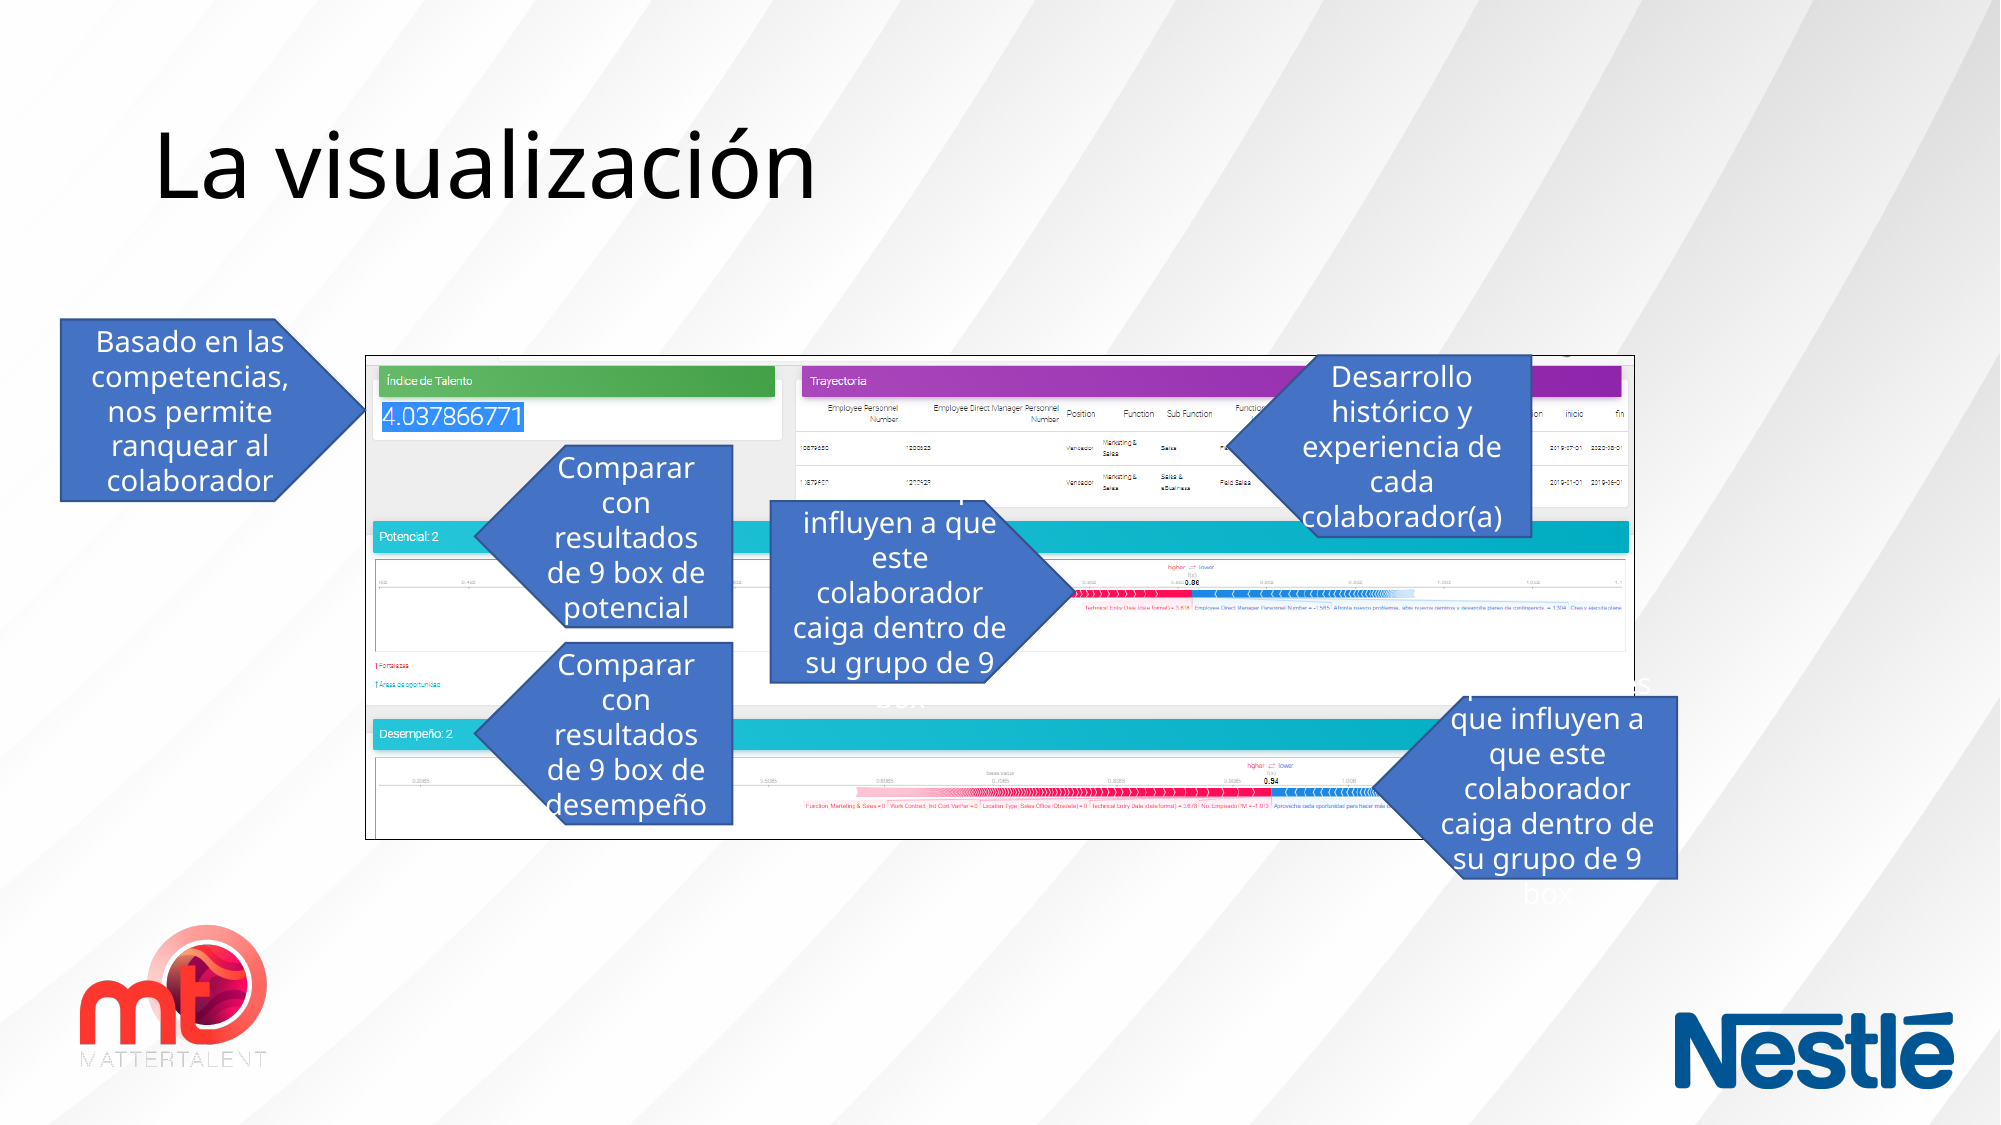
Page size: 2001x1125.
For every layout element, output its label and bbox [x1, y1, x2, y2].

list [365, 355, 1635, 840]
picture [0, 0, 2000, 1125]
